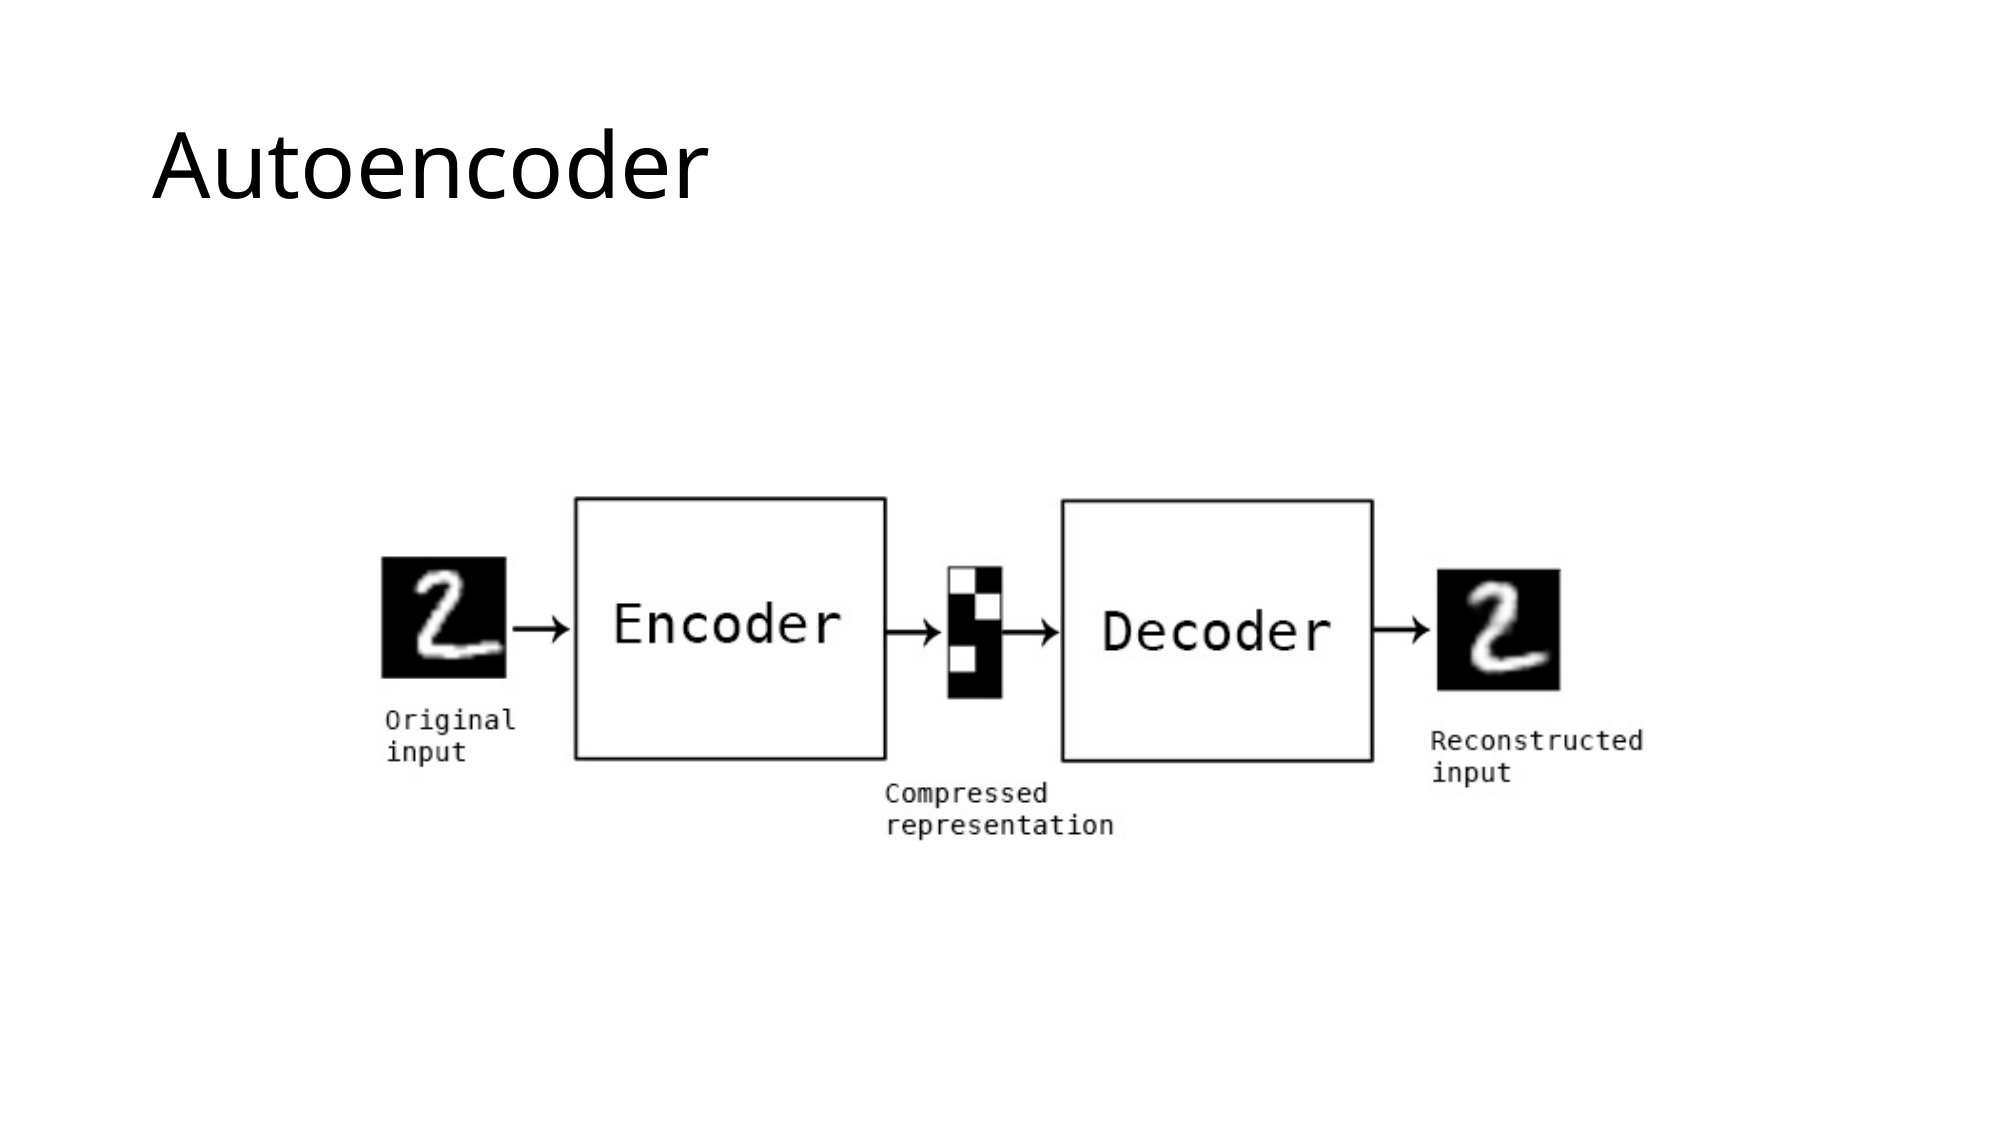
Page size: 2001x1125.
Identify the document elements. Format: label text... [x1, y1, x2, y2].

picture [334, 450, 1666, 863]
title Autoencoder [137, 59, 1863, 278]
